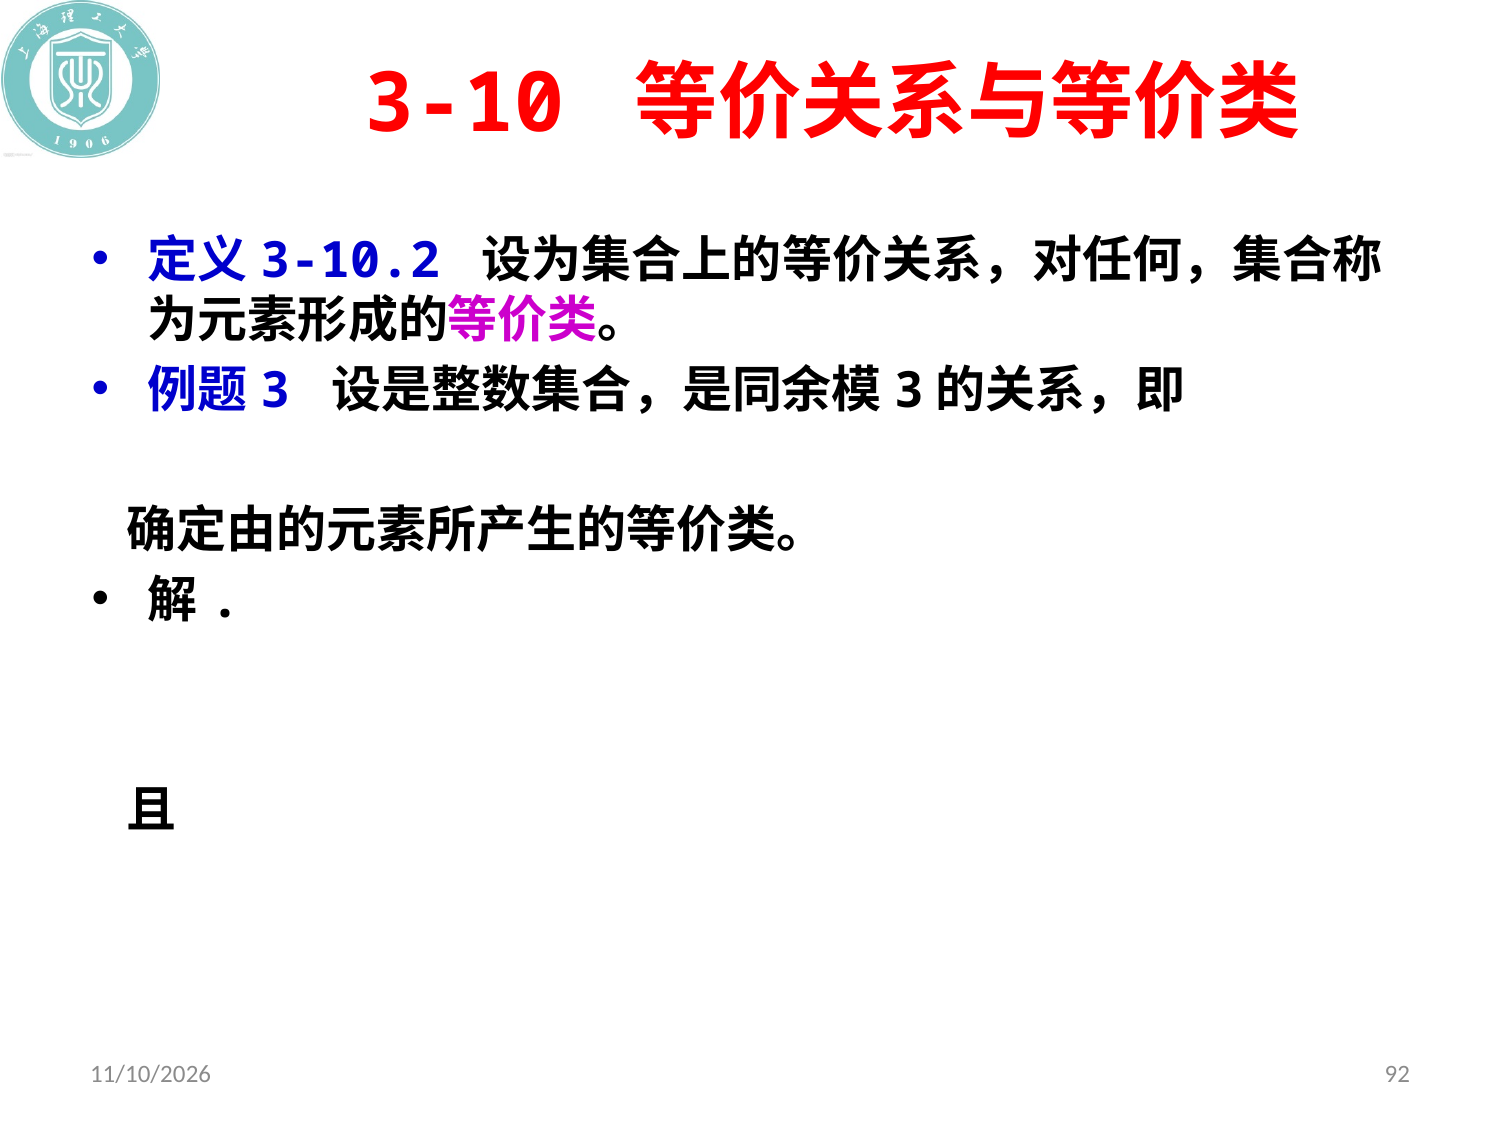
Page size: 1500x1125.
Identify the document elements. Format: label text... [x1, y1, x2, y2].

slide_number 92 [1074, 1042, 1425, 1103]
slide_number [75, 1042, 425, 1103]
picture [1, 0, 160, 158]
title 3-10 等价关系与等价类 [195, 11, 1471, 185]
